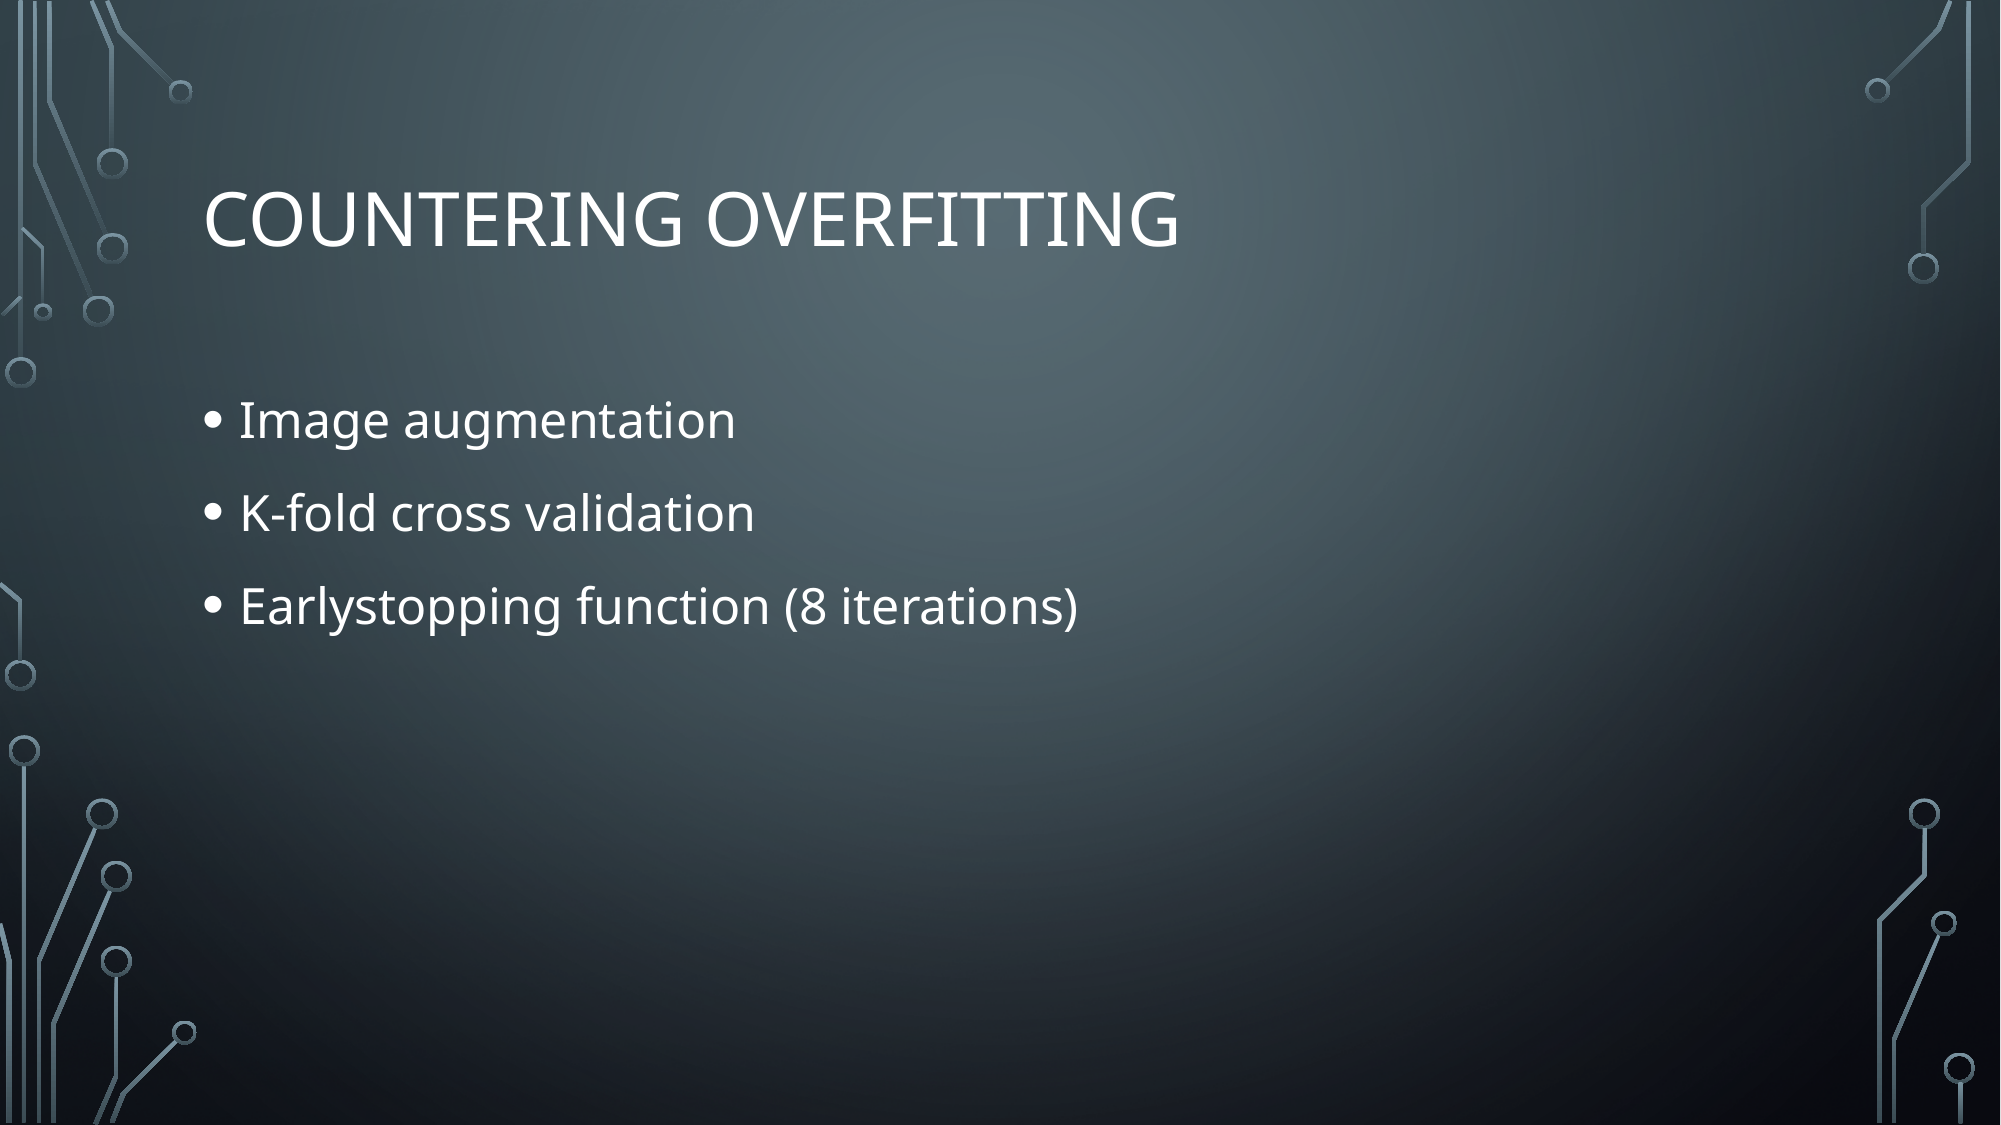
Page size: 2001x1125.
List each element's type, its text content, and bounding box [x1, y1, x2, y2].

title Countering overfitting [187, 101, 1813, 344]
list Image augmentation K-fold cross validation Earlystopping function (8 iterations) [187, 369, 1813, 950]
